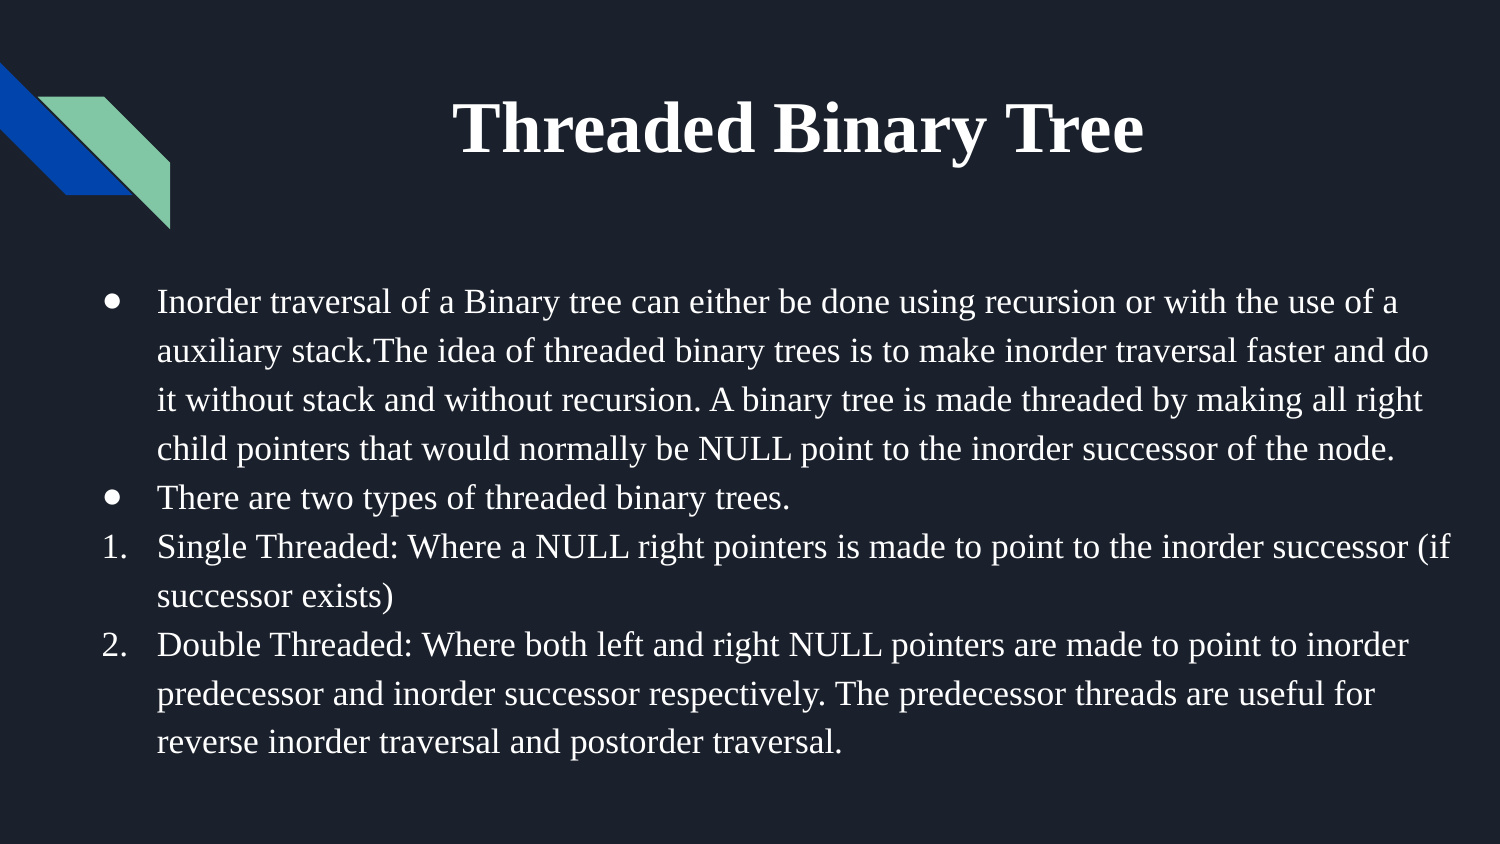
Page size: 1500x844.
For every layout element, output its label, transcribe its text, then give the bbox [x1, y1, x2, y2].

list Inorder traversal of a Binary tree can either be done using recursion or with the use of a auxiliary stack.The idea of threaded binary trees is to make inorder traversal faster and do it without stack and without recursion. A binary tree is made threaded by making all right child pointers that would normally be NULL point to the inorder successor of the node. There are two types of threaded binary trees. Single Threaded: Where a NULL right pointers is made to point to the inorder successor (if successor exists) Double Threaded: Where both left and right NULL pointers are made to point to inorder predecessor and inorder successor respectively. The predecessor threads are useful for reverse inorder traversal and postorder traversal. [66, 257, 1468, 818]
title Threaded Binary Tree [212, 64, 1368, 215]
